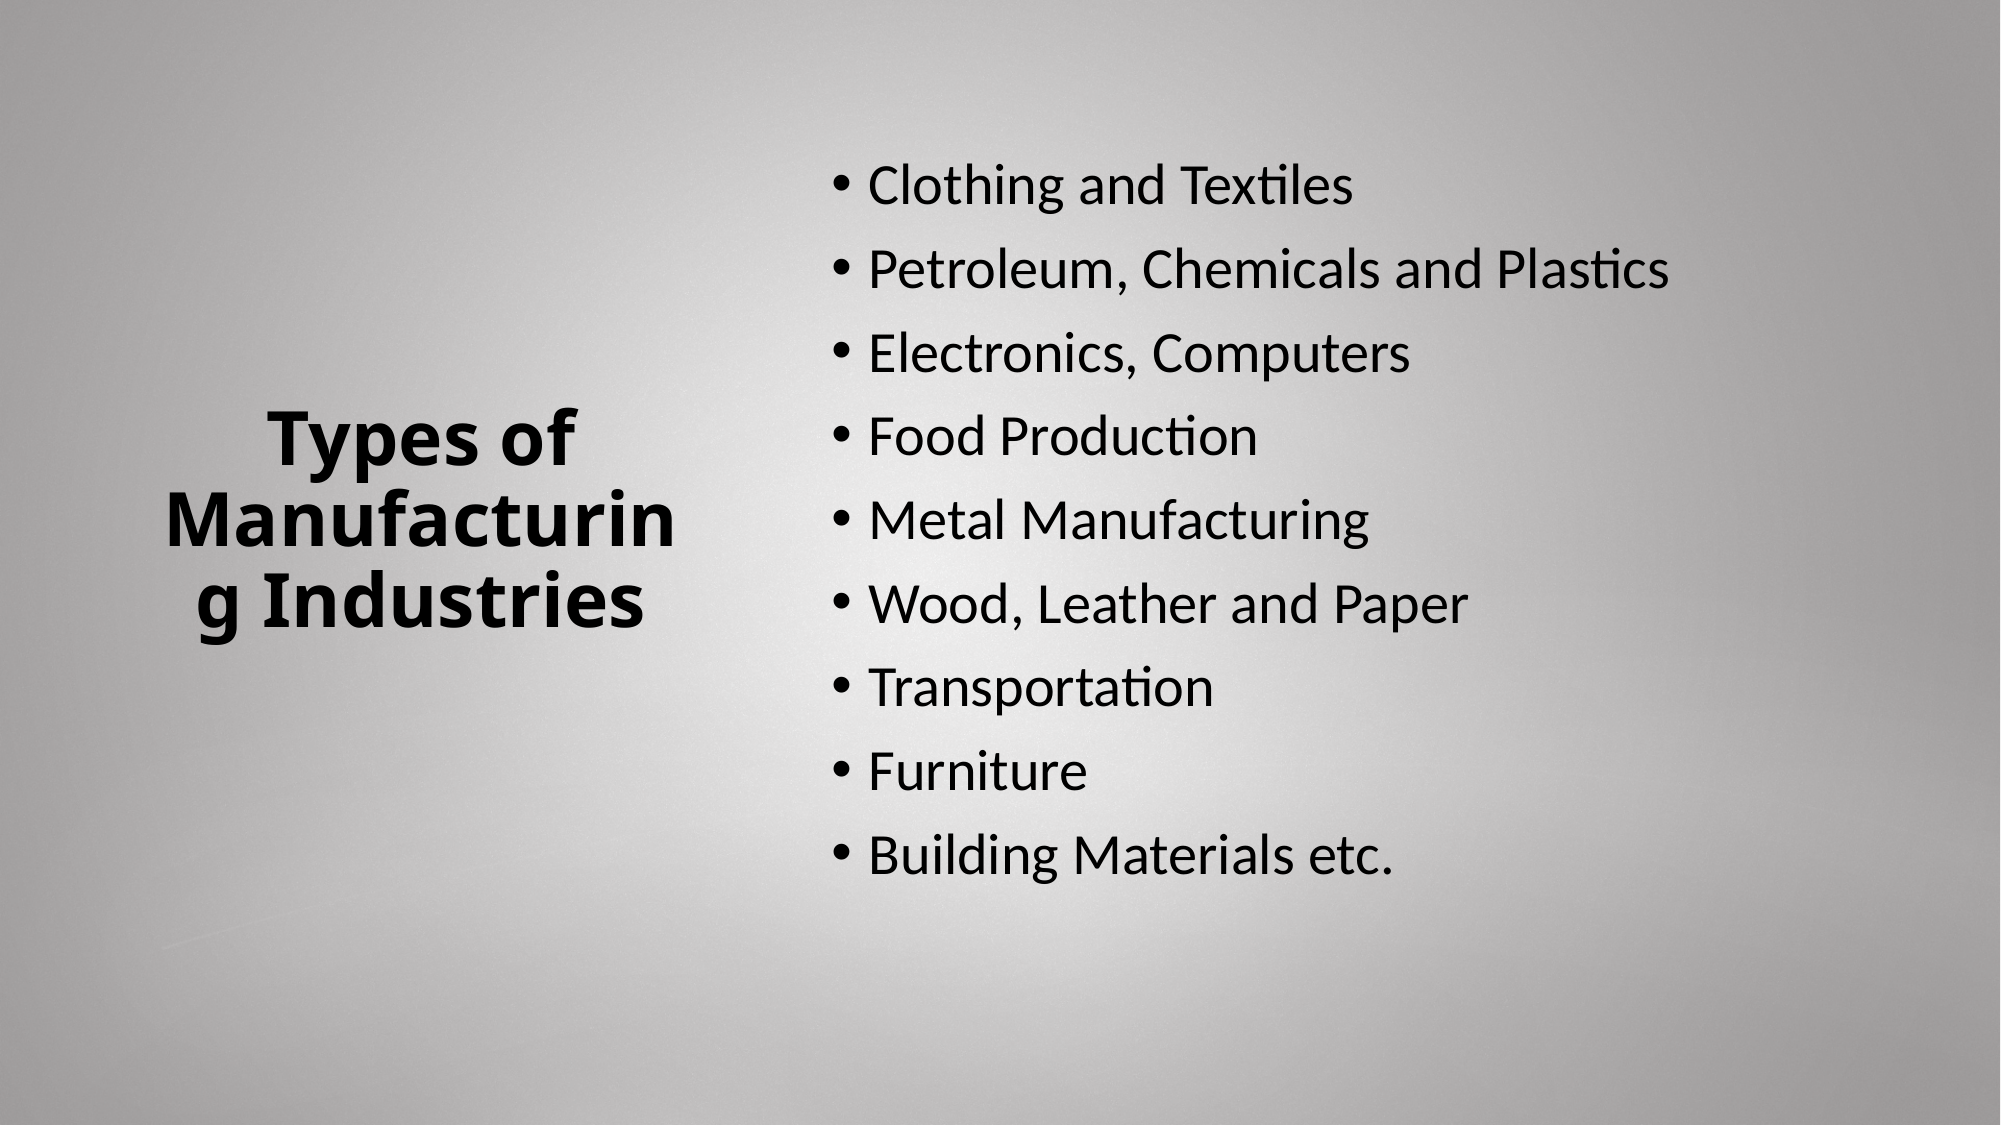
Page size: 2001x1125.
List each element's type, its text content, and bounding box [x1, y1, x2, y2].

list Clothing and Textiles Petroleum, Chemicals and Plastics Electronics, Computers Food Production Metal Manufacturing Wood, Leather and Paper Transportation Furniture Building Materials etc. [816, 131, 1867, 993]
title Types of Manufacturing Industries [132, 131, 710, 993]
